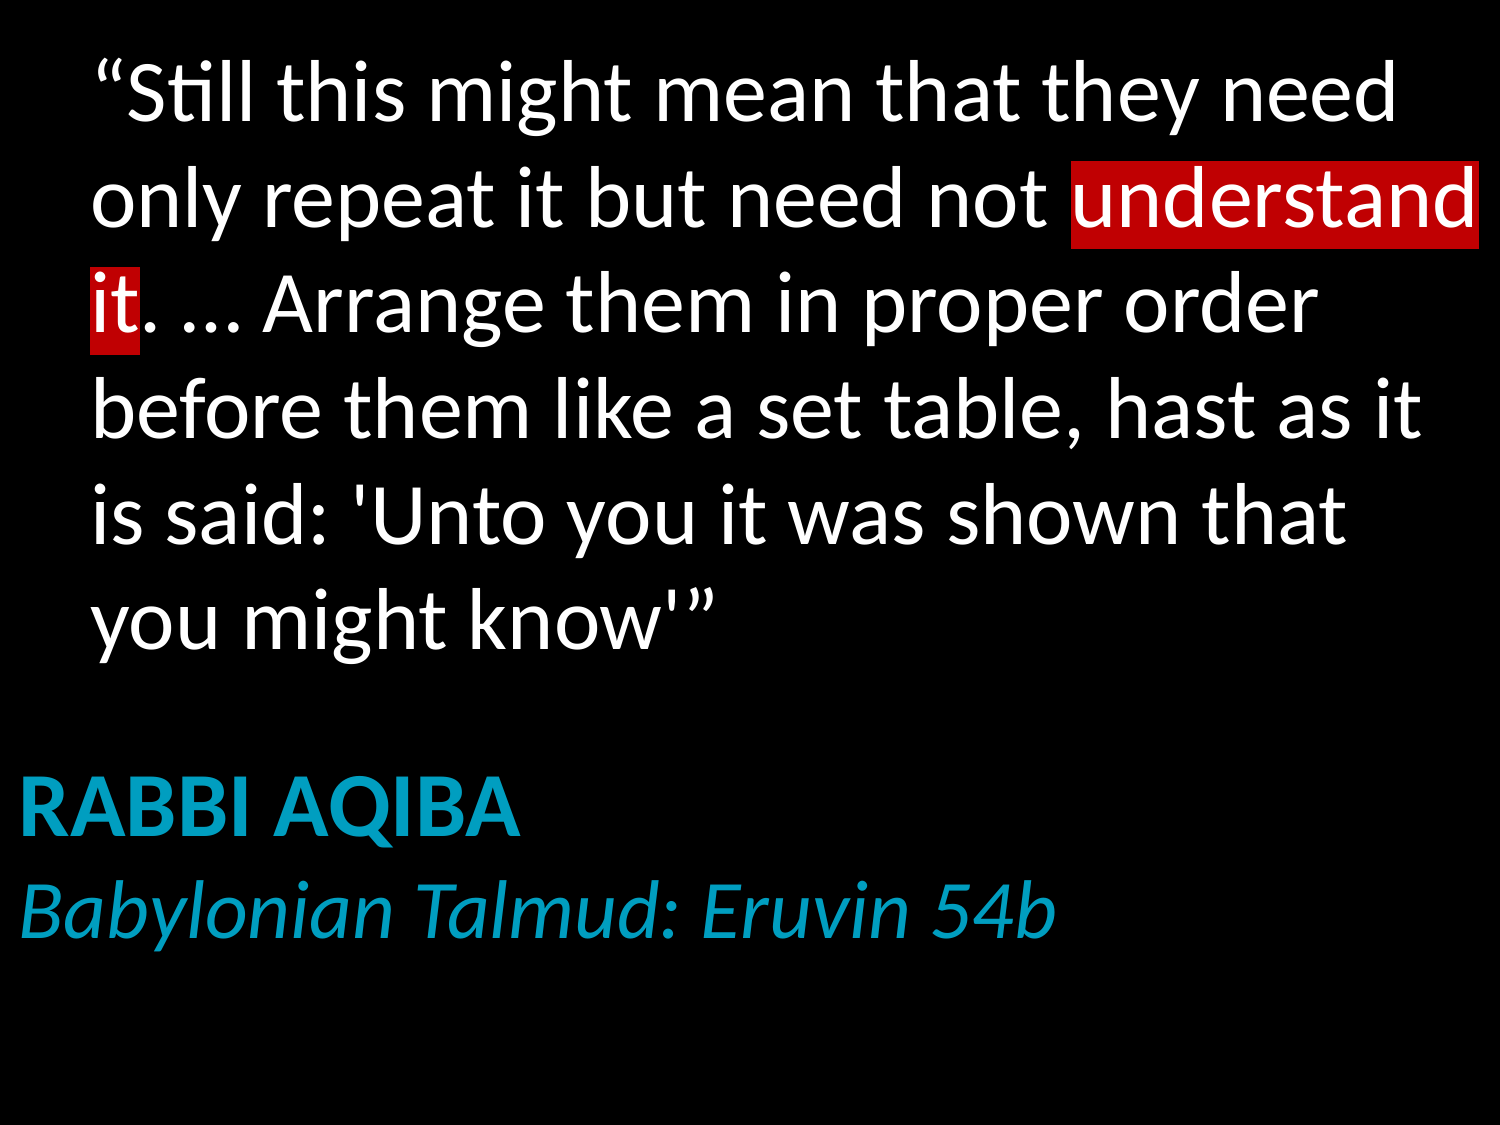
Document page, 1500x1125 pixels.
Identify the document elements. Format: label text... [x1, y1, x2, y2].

title “Still this might mean that they need only repeat it but need not understand it. … Arrange them in proper order before them like a set table, hast as it is said: 'Unto you it was shown that you might know'” [75, 24, 1500, 675]
text_box Rabbi Aqiba Babylonian Talmud: Eruvin 54b [18, 737, 1500, 963]
